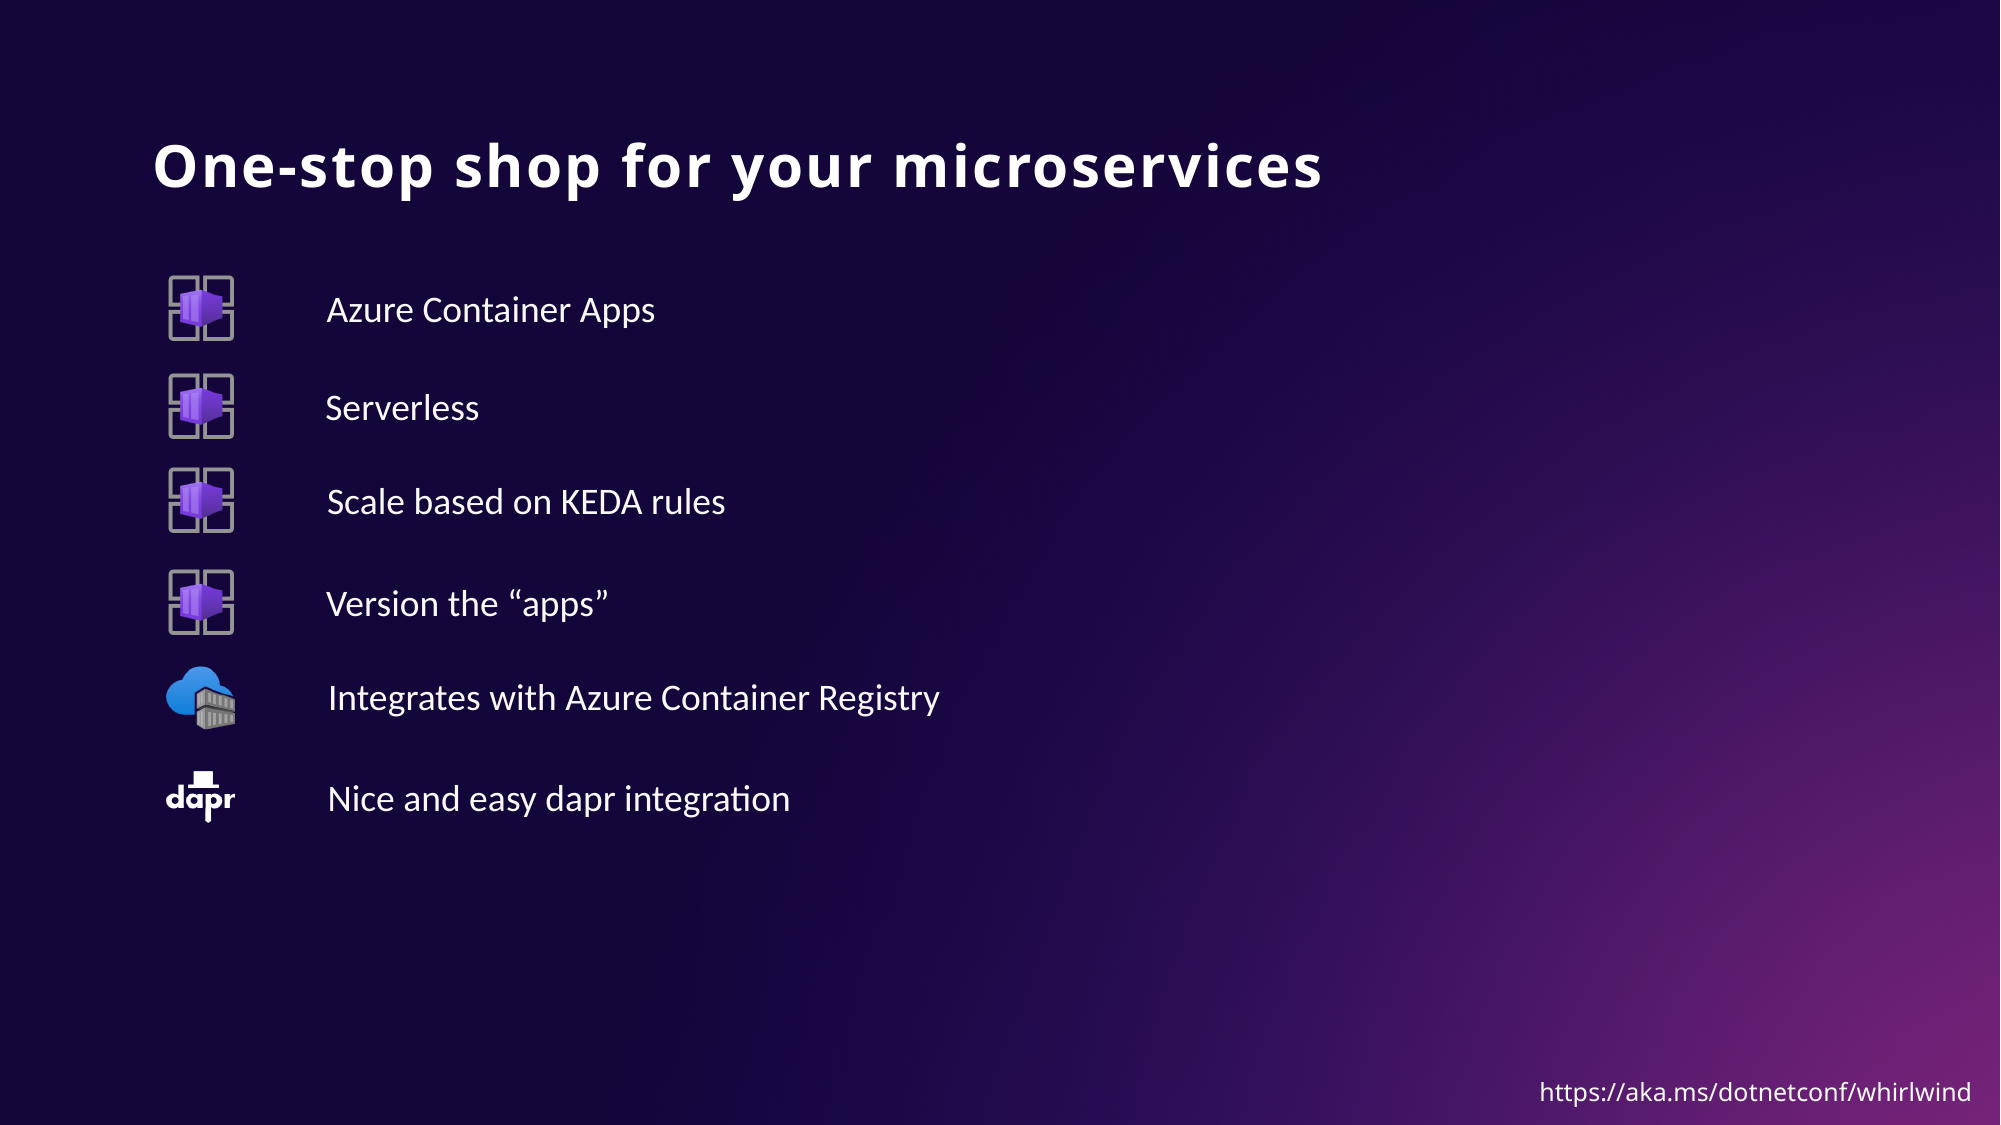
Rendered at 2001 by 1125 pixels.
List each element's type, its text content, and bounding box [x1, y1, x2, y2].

text_box Scale based on KEDA rules [312, 469, 742, 530]
text_box Serverless [310, 375, 495, 436]
picture [0, 0, 2000, 1125]
text_box Version the “apps” [311, 571, 625, 632]
text_box Integrates with Azure Container Registry [313, 665, 956, 725]
text_box Nice and easy dapr integration [312, 767, 807, 827]
text_box Azure Container Apps [311, 277, 671, 338]
title One-stop shop for your microservices [137, 59, 1863, 278]
